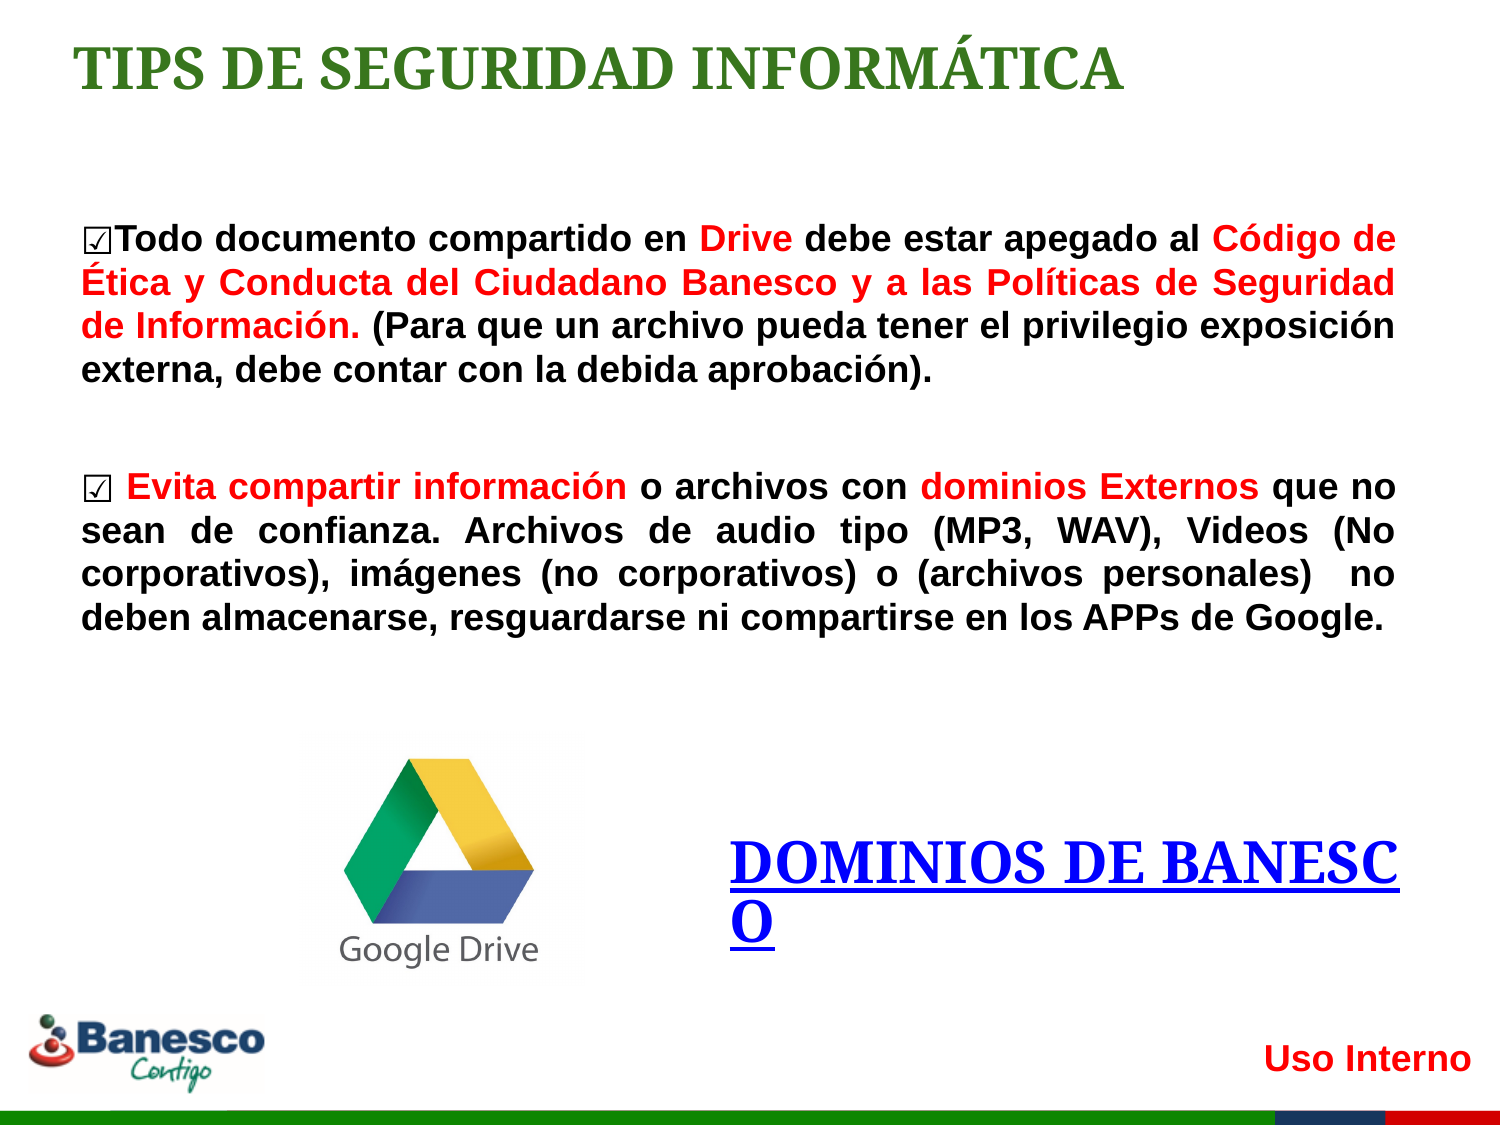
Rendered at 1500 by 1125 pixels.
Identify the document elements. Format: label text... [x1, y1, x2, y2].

text_box Todo documento compartido en Drive debe estar apegado al Código de Ética y Conducta del Ciudadano Banesco y a las Políticas de Seguridad de Información. (Para que un archivo pueda tener el privilegio exposición externa, debe contar con la debida aprobación). [66, 208, 1412, 400]
picture [9, 983, 275, 1103]
text_box Uso Interno [1219, 1004, 1488, 1125]
text_box Evita compartir información o archivos con dominios Externos que no sean de confianza. Archivos de audio tipo (MP3, WAV), Videos (No corporativos), imágenes (no corporativos) o (archivos personales) no deben almacenarse, resguardarse ni compartirse en los APPs de Google. [66, 456, 1412, 648]
text_box Dominios de Banesco [714, 822, 1447, 908]
picture [299, 731, 585, 987]
text_box Tips de Seguridad Informática [58, 22, 1178, 109]
